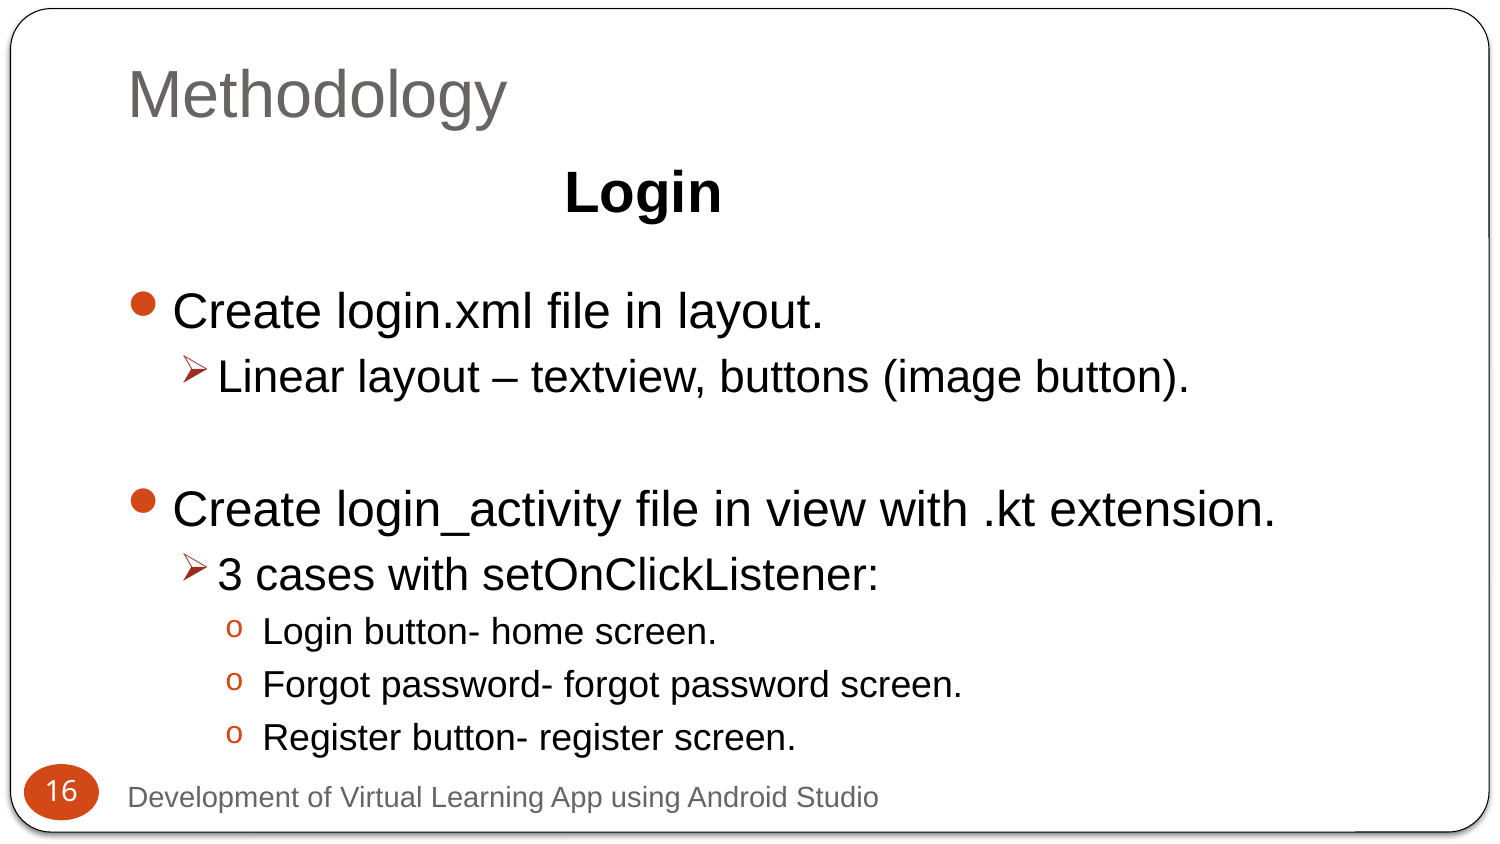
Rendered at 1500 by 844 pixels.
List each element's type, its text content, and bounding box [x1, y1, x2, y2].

title Methodology [112, 20, 1388, 147]
footer Development of Virtual Learning App using Android Studio [112, 767, 1139, 824]
text_box Login [549, 146, 926, 277]
slide_number 16 [23, 764, 99, 821]
list Create login.xml file in layout. Linear layout – textview, buttons (image button). Create login_activity file in view with .kt extension. 3 cases with setOnClickListener: Login button- home screen. Forgot password- forgot password screen. Register button- register screen. [112, 271, 1427, 748]
